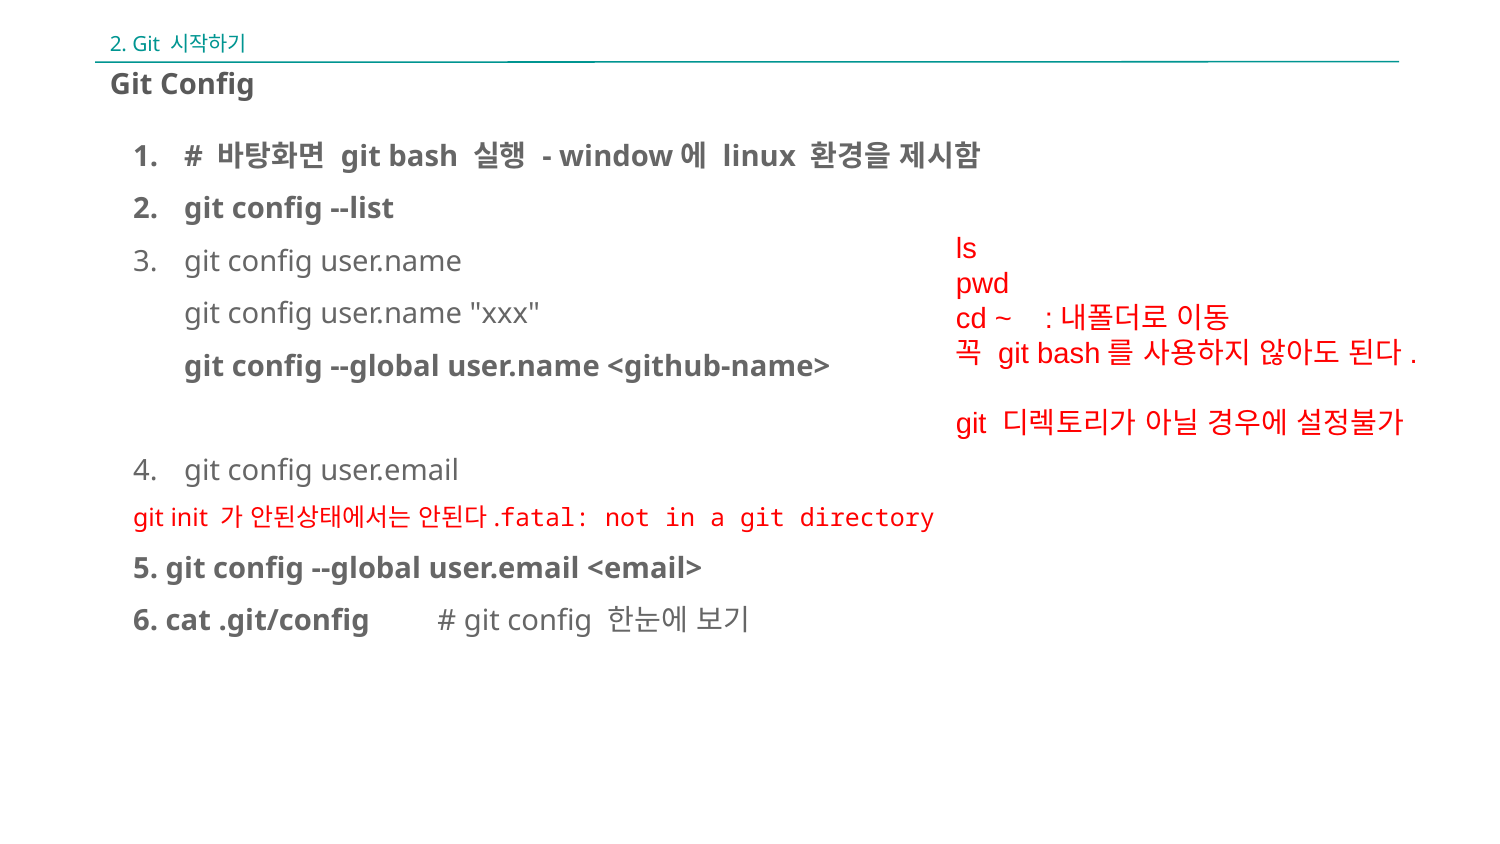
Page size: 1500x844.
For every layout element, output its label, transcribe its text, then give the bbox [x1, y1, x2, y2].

text_box ls pwd cd ~ :내폴더로 이동 꼭 git bash를 사용하지 않아도 된다. git 디렉토리가 아닐 경우에 설정불가 [941, 221, 1455, 482]
text_box 2. Git 시작하기 [95, 26, 1167, 61]
text_box # 바탕화면 git bash 실행 - window에 linux 환경을 제시함 git config --list git config user.name git config user.name "xxx" git config --global user.name <github-name> git config user.email git init 가 안된상태에서는 안된다.fatal: not in a git directory 5. git config --global user.email <email> 6. cat .git/config # git config 한눈에 보기 [94, 104, 1500, 696]
text_box Git Config [95, 70, 1167, 112]
